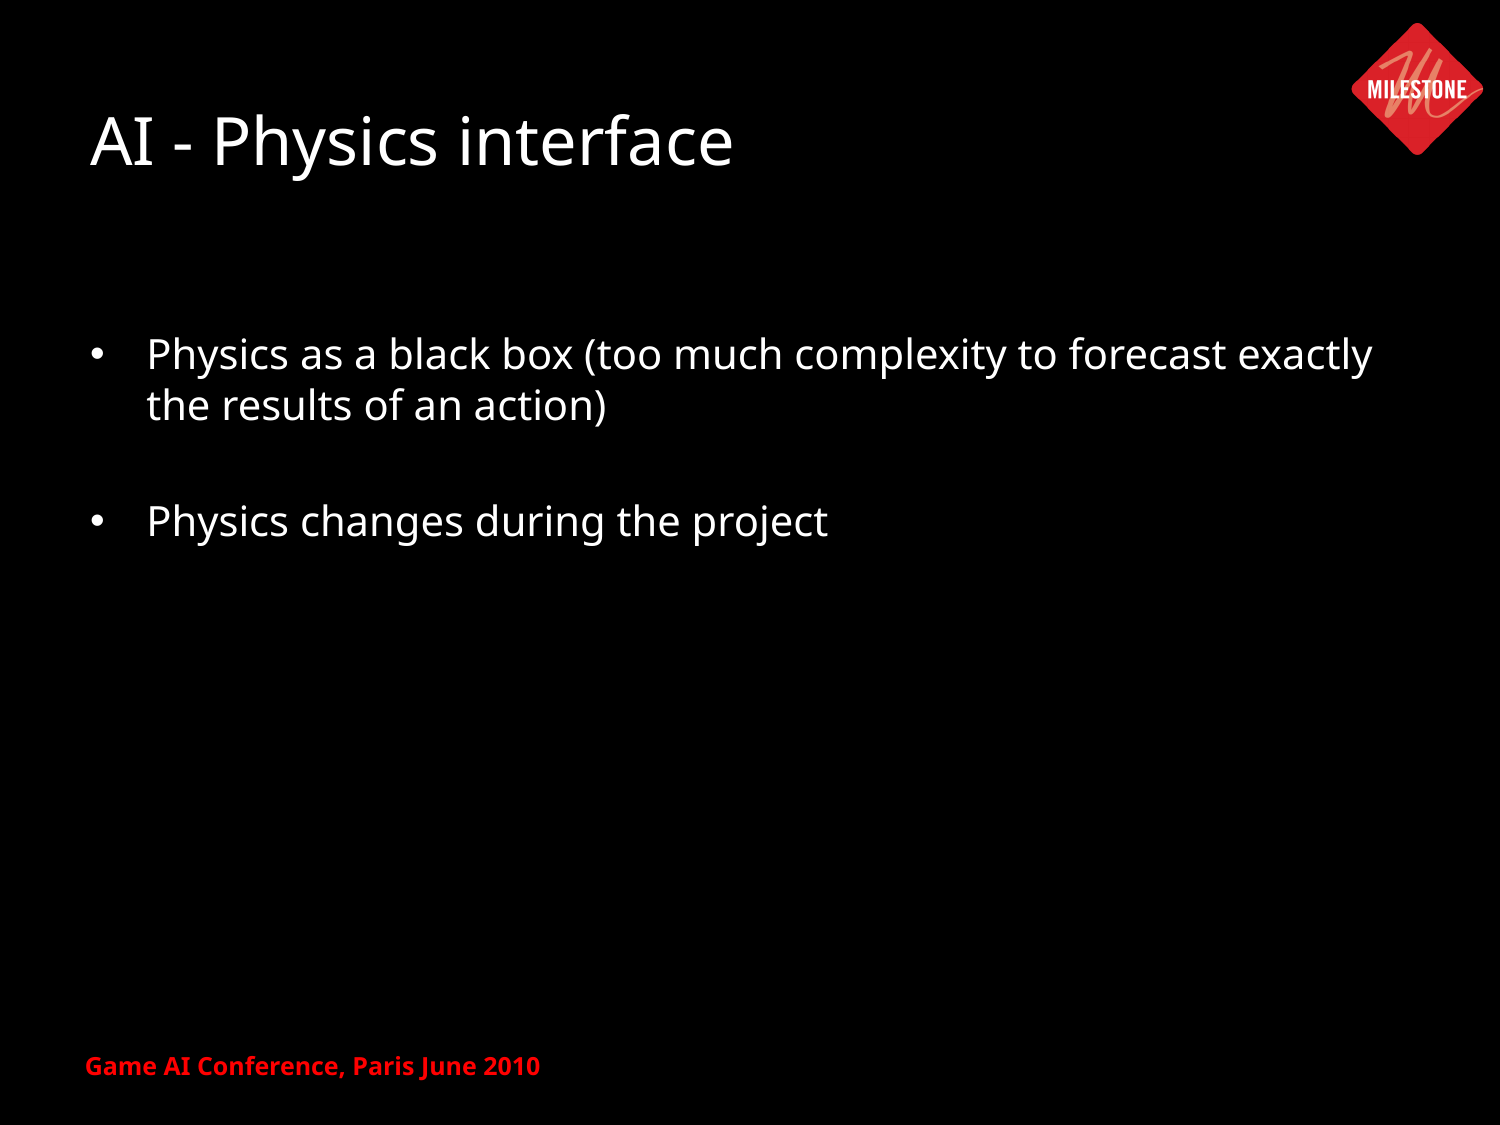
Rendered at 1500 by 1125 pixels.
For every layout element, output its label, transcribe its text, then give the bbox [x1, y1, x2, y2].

footer Game AI Conference, Paris June 2010 [70, 1042, 856, 1103]
picture [1347, 23, 1491, 157]
title AI - Physics interface [75, 45, 1289, 233]
list Physics as a black box (too much complexity to forecast exactly the results of an action) Physics changes during the project [75, 262, 1430, 1005]
